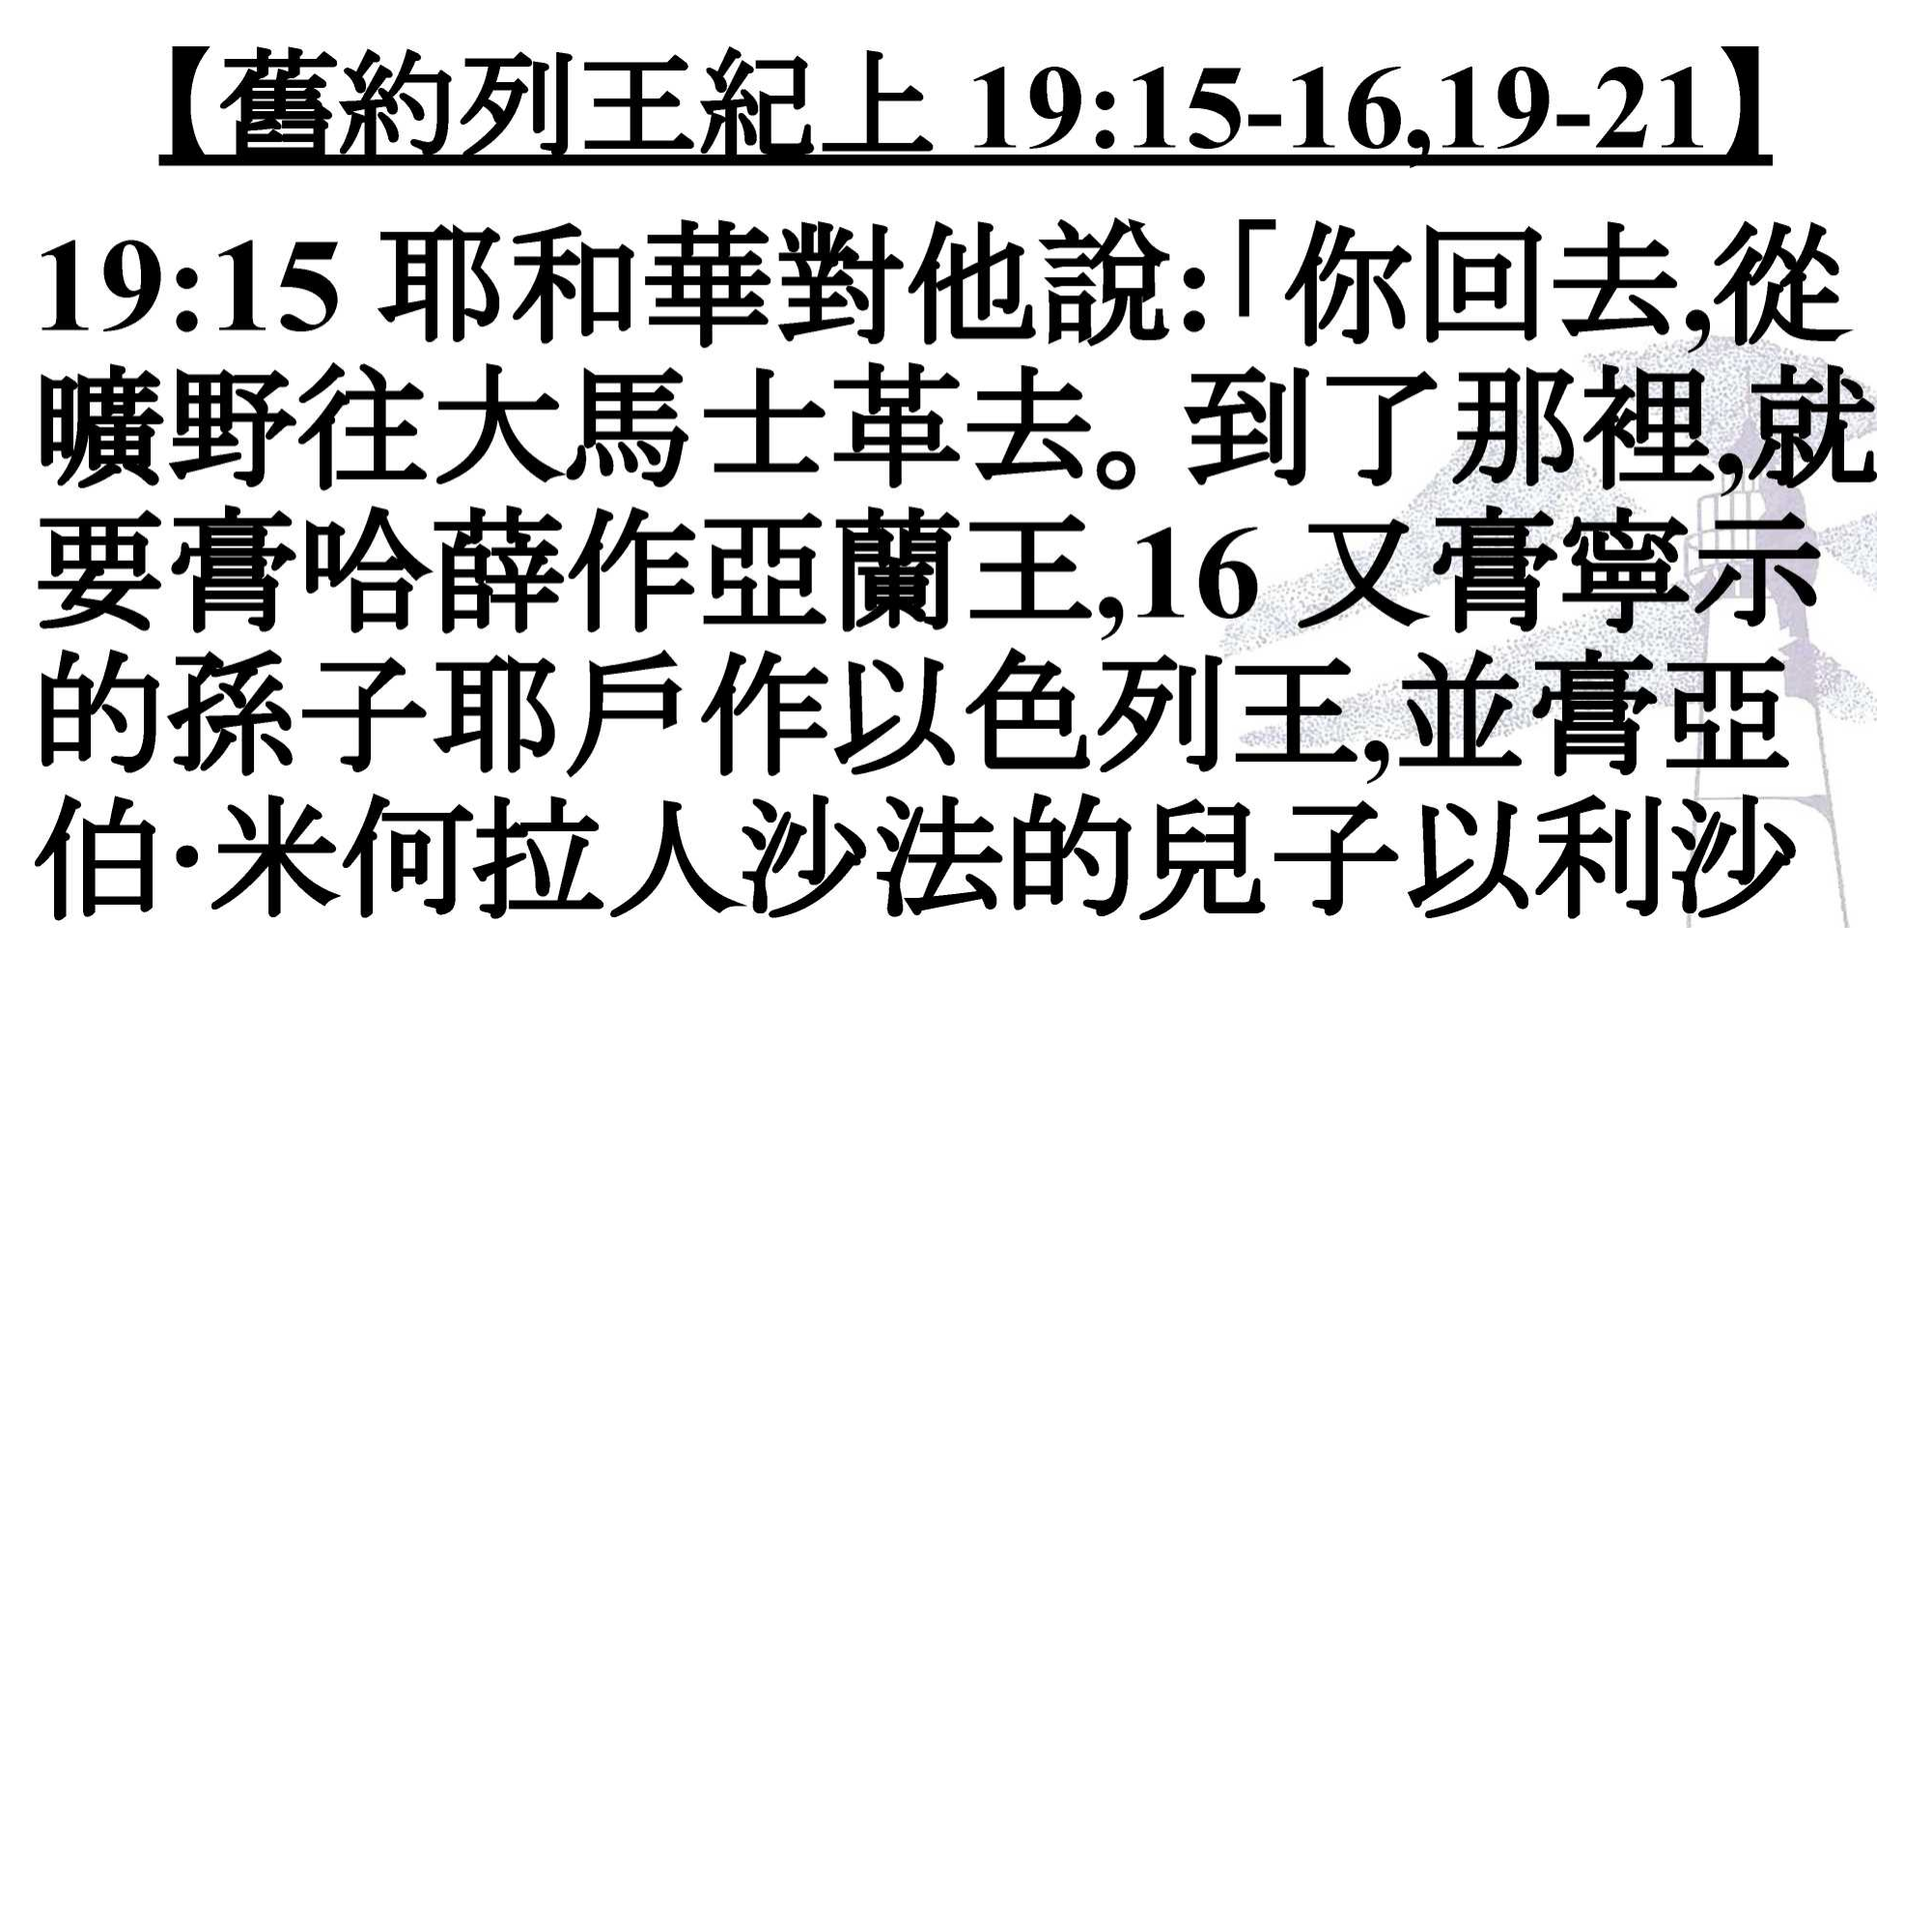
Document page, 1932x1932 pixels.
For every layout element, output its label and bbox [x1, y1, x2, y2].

picture [34, 45, 1877, 929]
